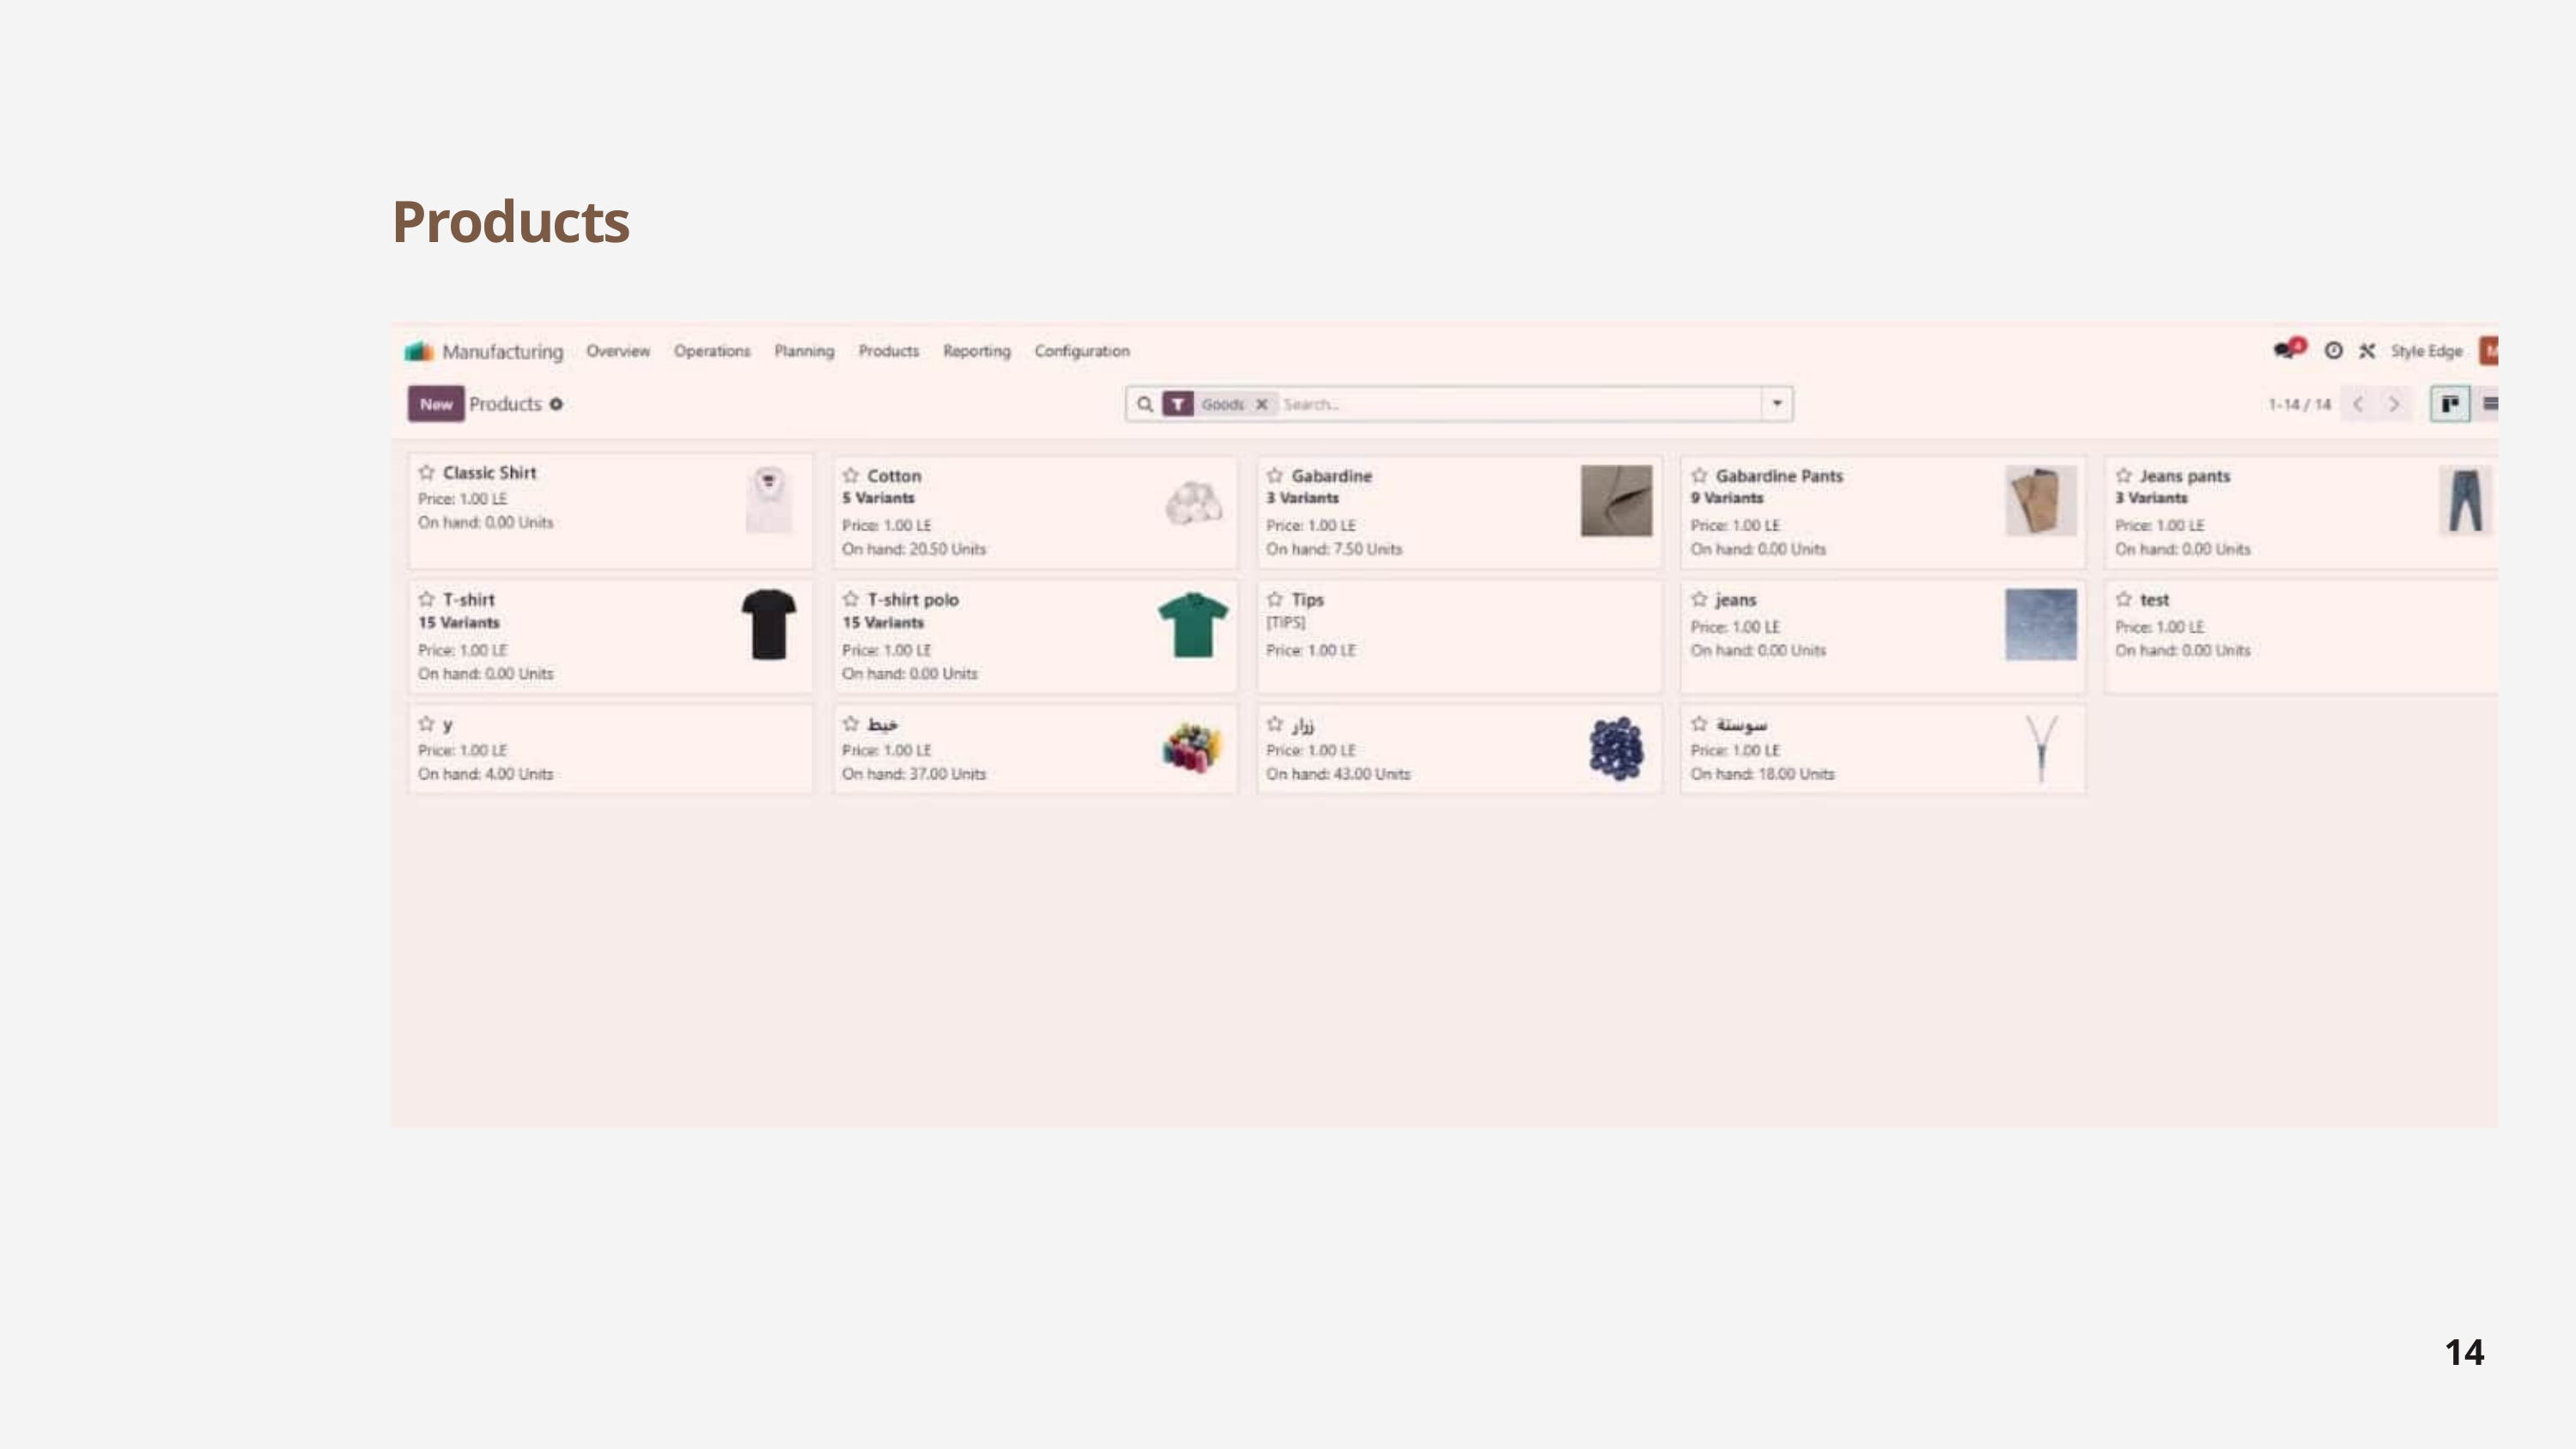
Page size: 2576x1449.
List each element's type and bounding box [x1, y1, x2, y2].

text_box [2430, 1343, 2499, 1428]
text_box [391, 320, 2499, 1128]
text_box [391, 182, 1697, 258]
